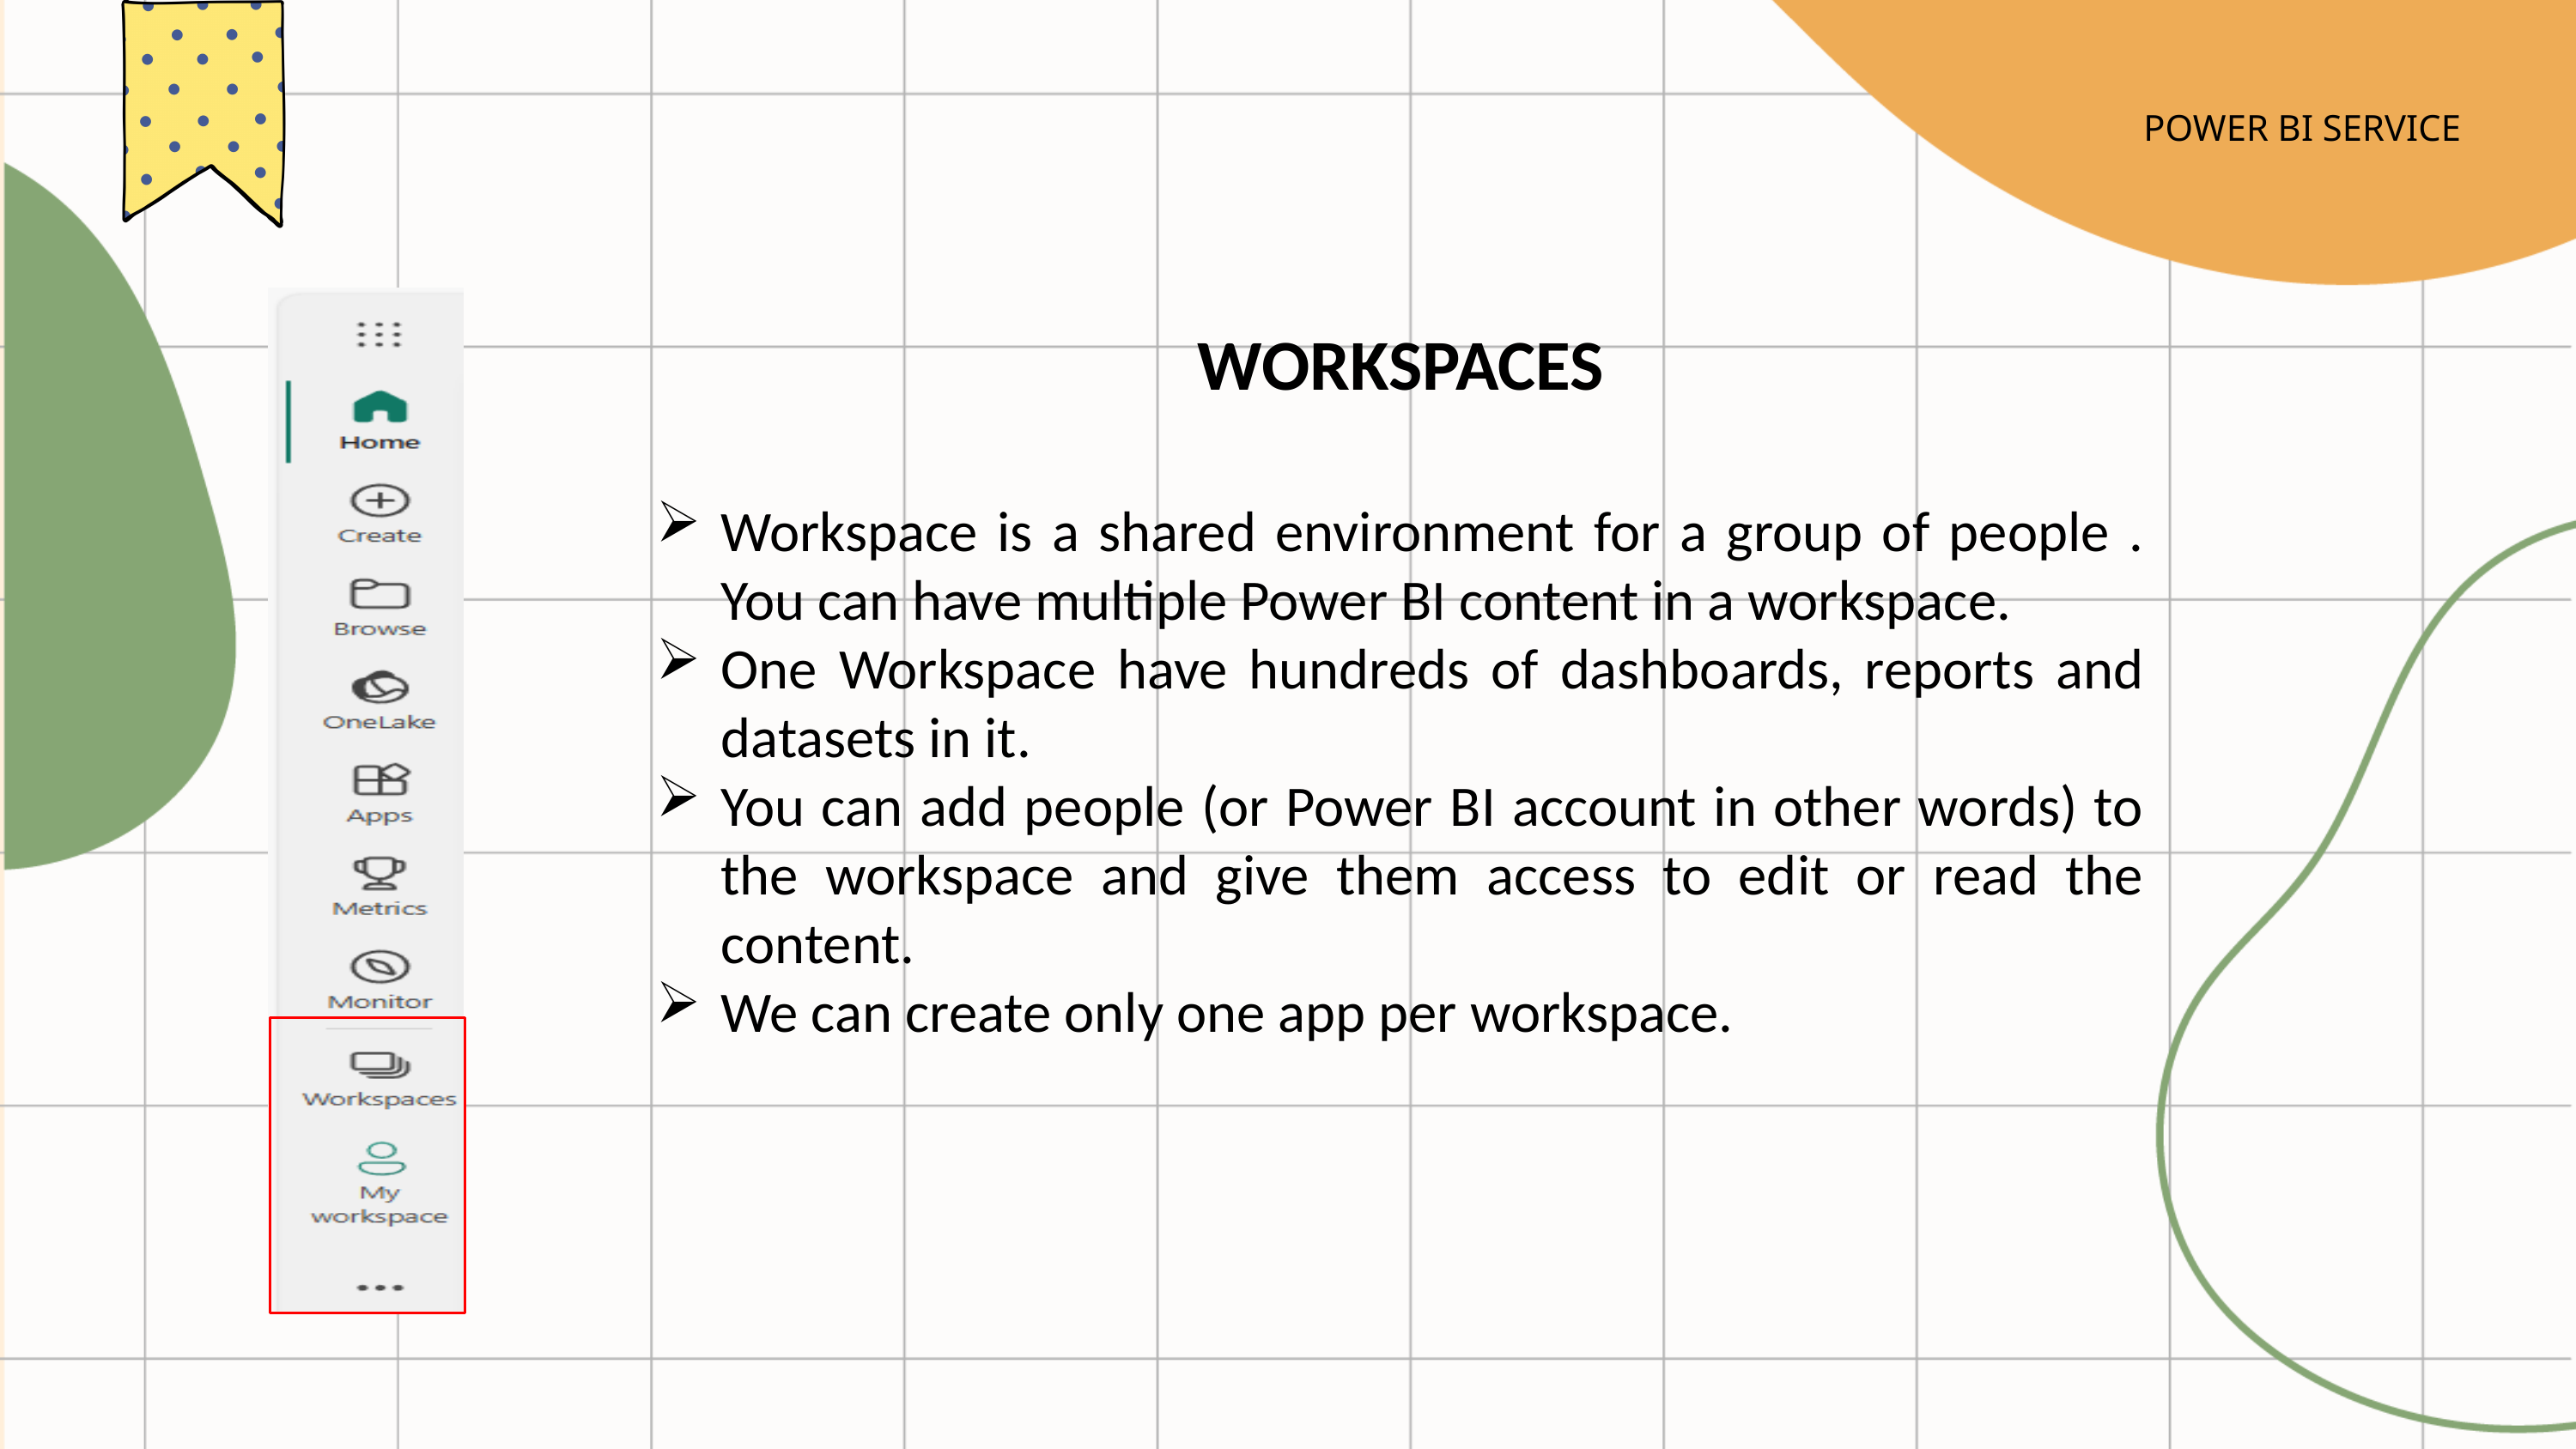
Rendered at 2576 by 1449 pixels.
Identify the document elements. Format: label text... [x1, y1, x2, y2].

picture [268, 288, 464, 1313]
text_box [121, 0, 286, 228]
text_box WORKSPACES Workspace is a shared environment for a group of people . You can have multiple Power BI content in a workspace. One Workspace have hundreds of dashboards, reports and datasets in it. You can add people (or Power BI account in other words) to the workspace and give them access to edit or read the content. We can create only one app per workspace. [644, 166, 2158, 1204]
text_box POWER BI SERVICE [2071, 84, 2533, 149]
text_box [0, 0, 2576, 1449]
